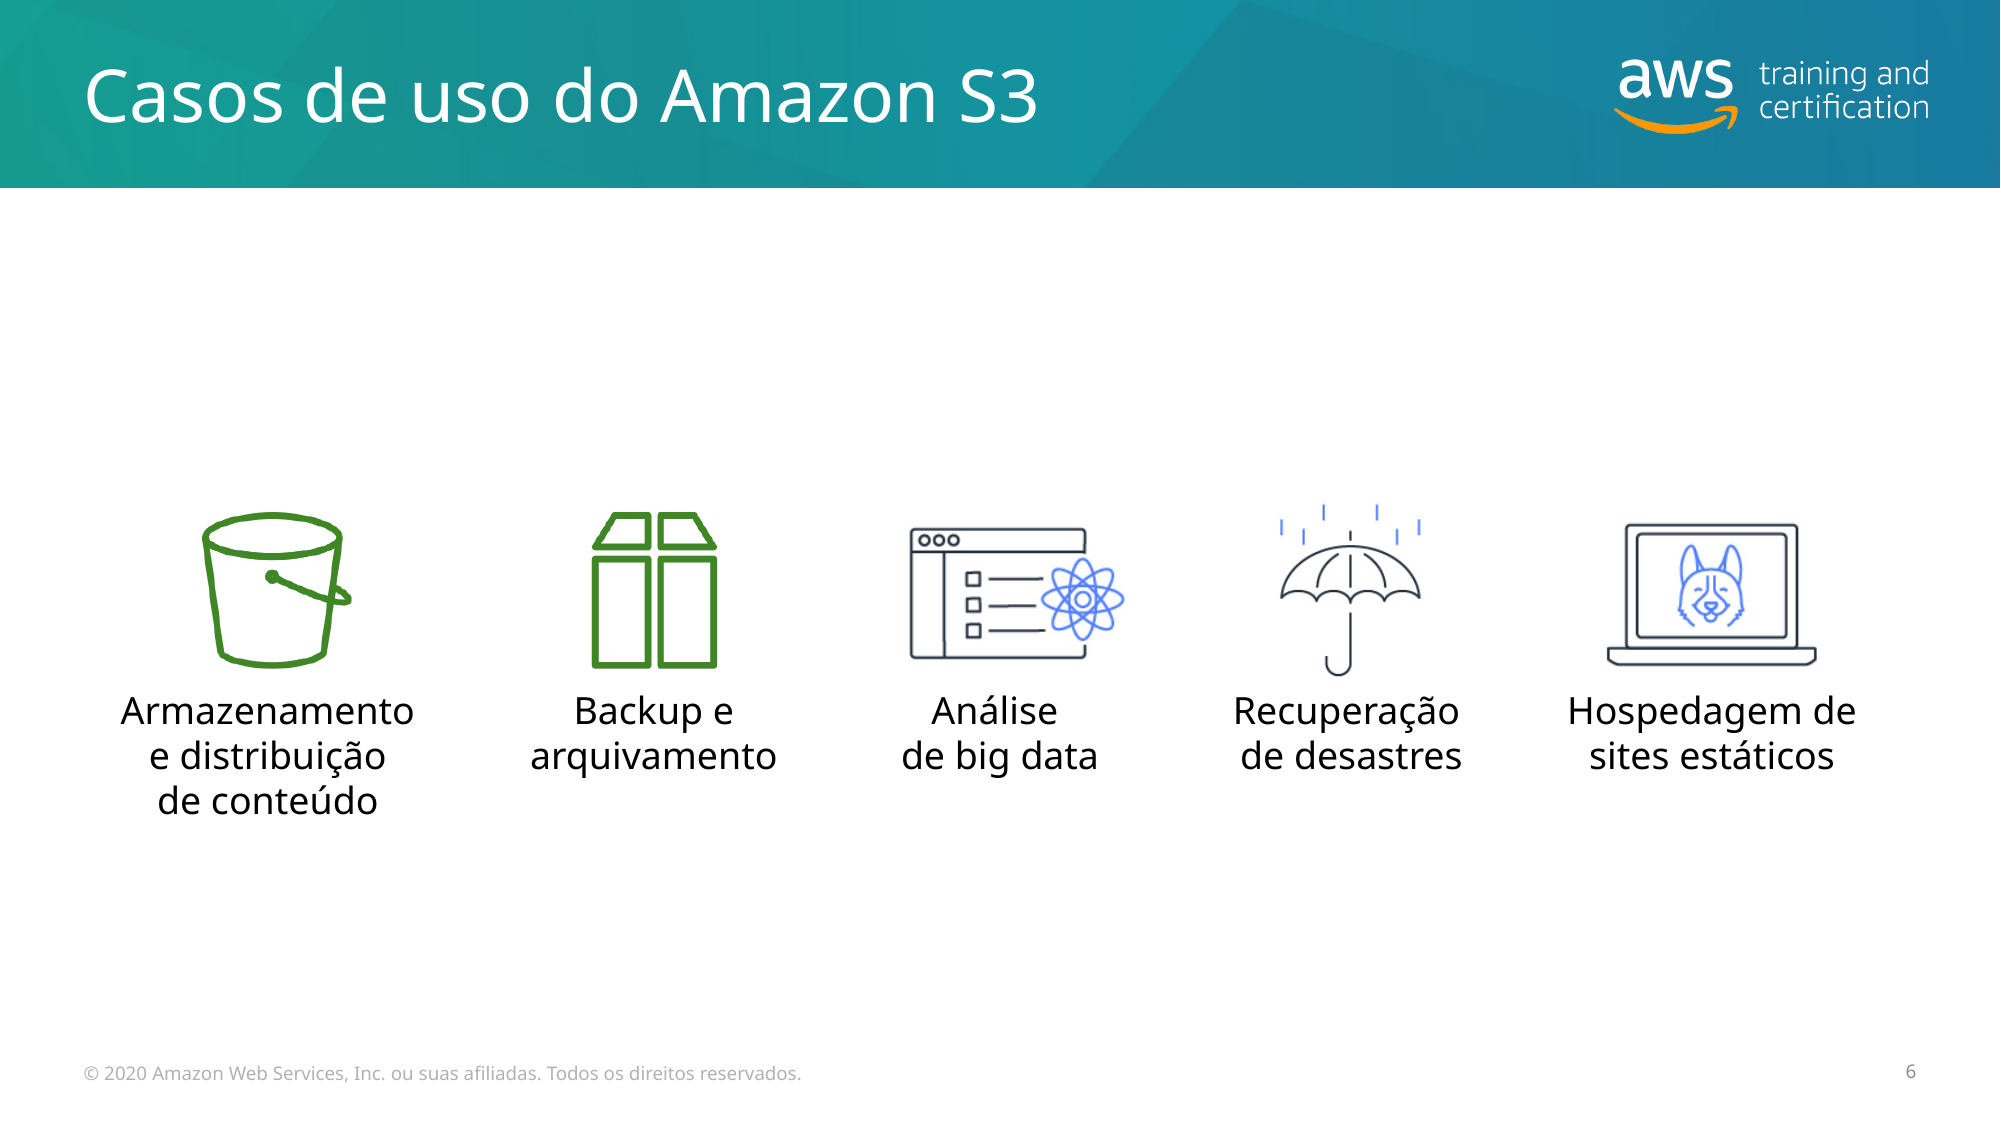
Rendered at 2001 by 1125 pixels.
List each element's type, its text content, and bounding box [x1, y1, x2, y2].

text_box Análise de big data [848, 679, 1152, 785]
picture [0, 0, 2000, 188]
text_box Hospedagem de sites estáticos [1535, 679, 1889, 785]
picture [885, 459, 1147, 721]
text_box Recuperação de desastres [1204, 679, 1499, 785]
title Casos de uso do Amazon S3 [68, 59, 1551, 138]
text_box Armazenamento e distribuição de conteúdo [101, 679, 445, 830]
picture [571, 507, 737, 673]
picture [190, 507, 356, 673]
footer © 2020 Amazon Web Services, Inc. ou suas afiliadas. Todos os direitos reservados. [68, 1042, 1000, 1103]
text_box Backup e arquivamento [481, 679, 827, 785]
slide_number 6 [1481, 1042, 1932, 1103]
picture [1239, 478, 1462, 702]
picture [1581, 464, 1843, 726]
